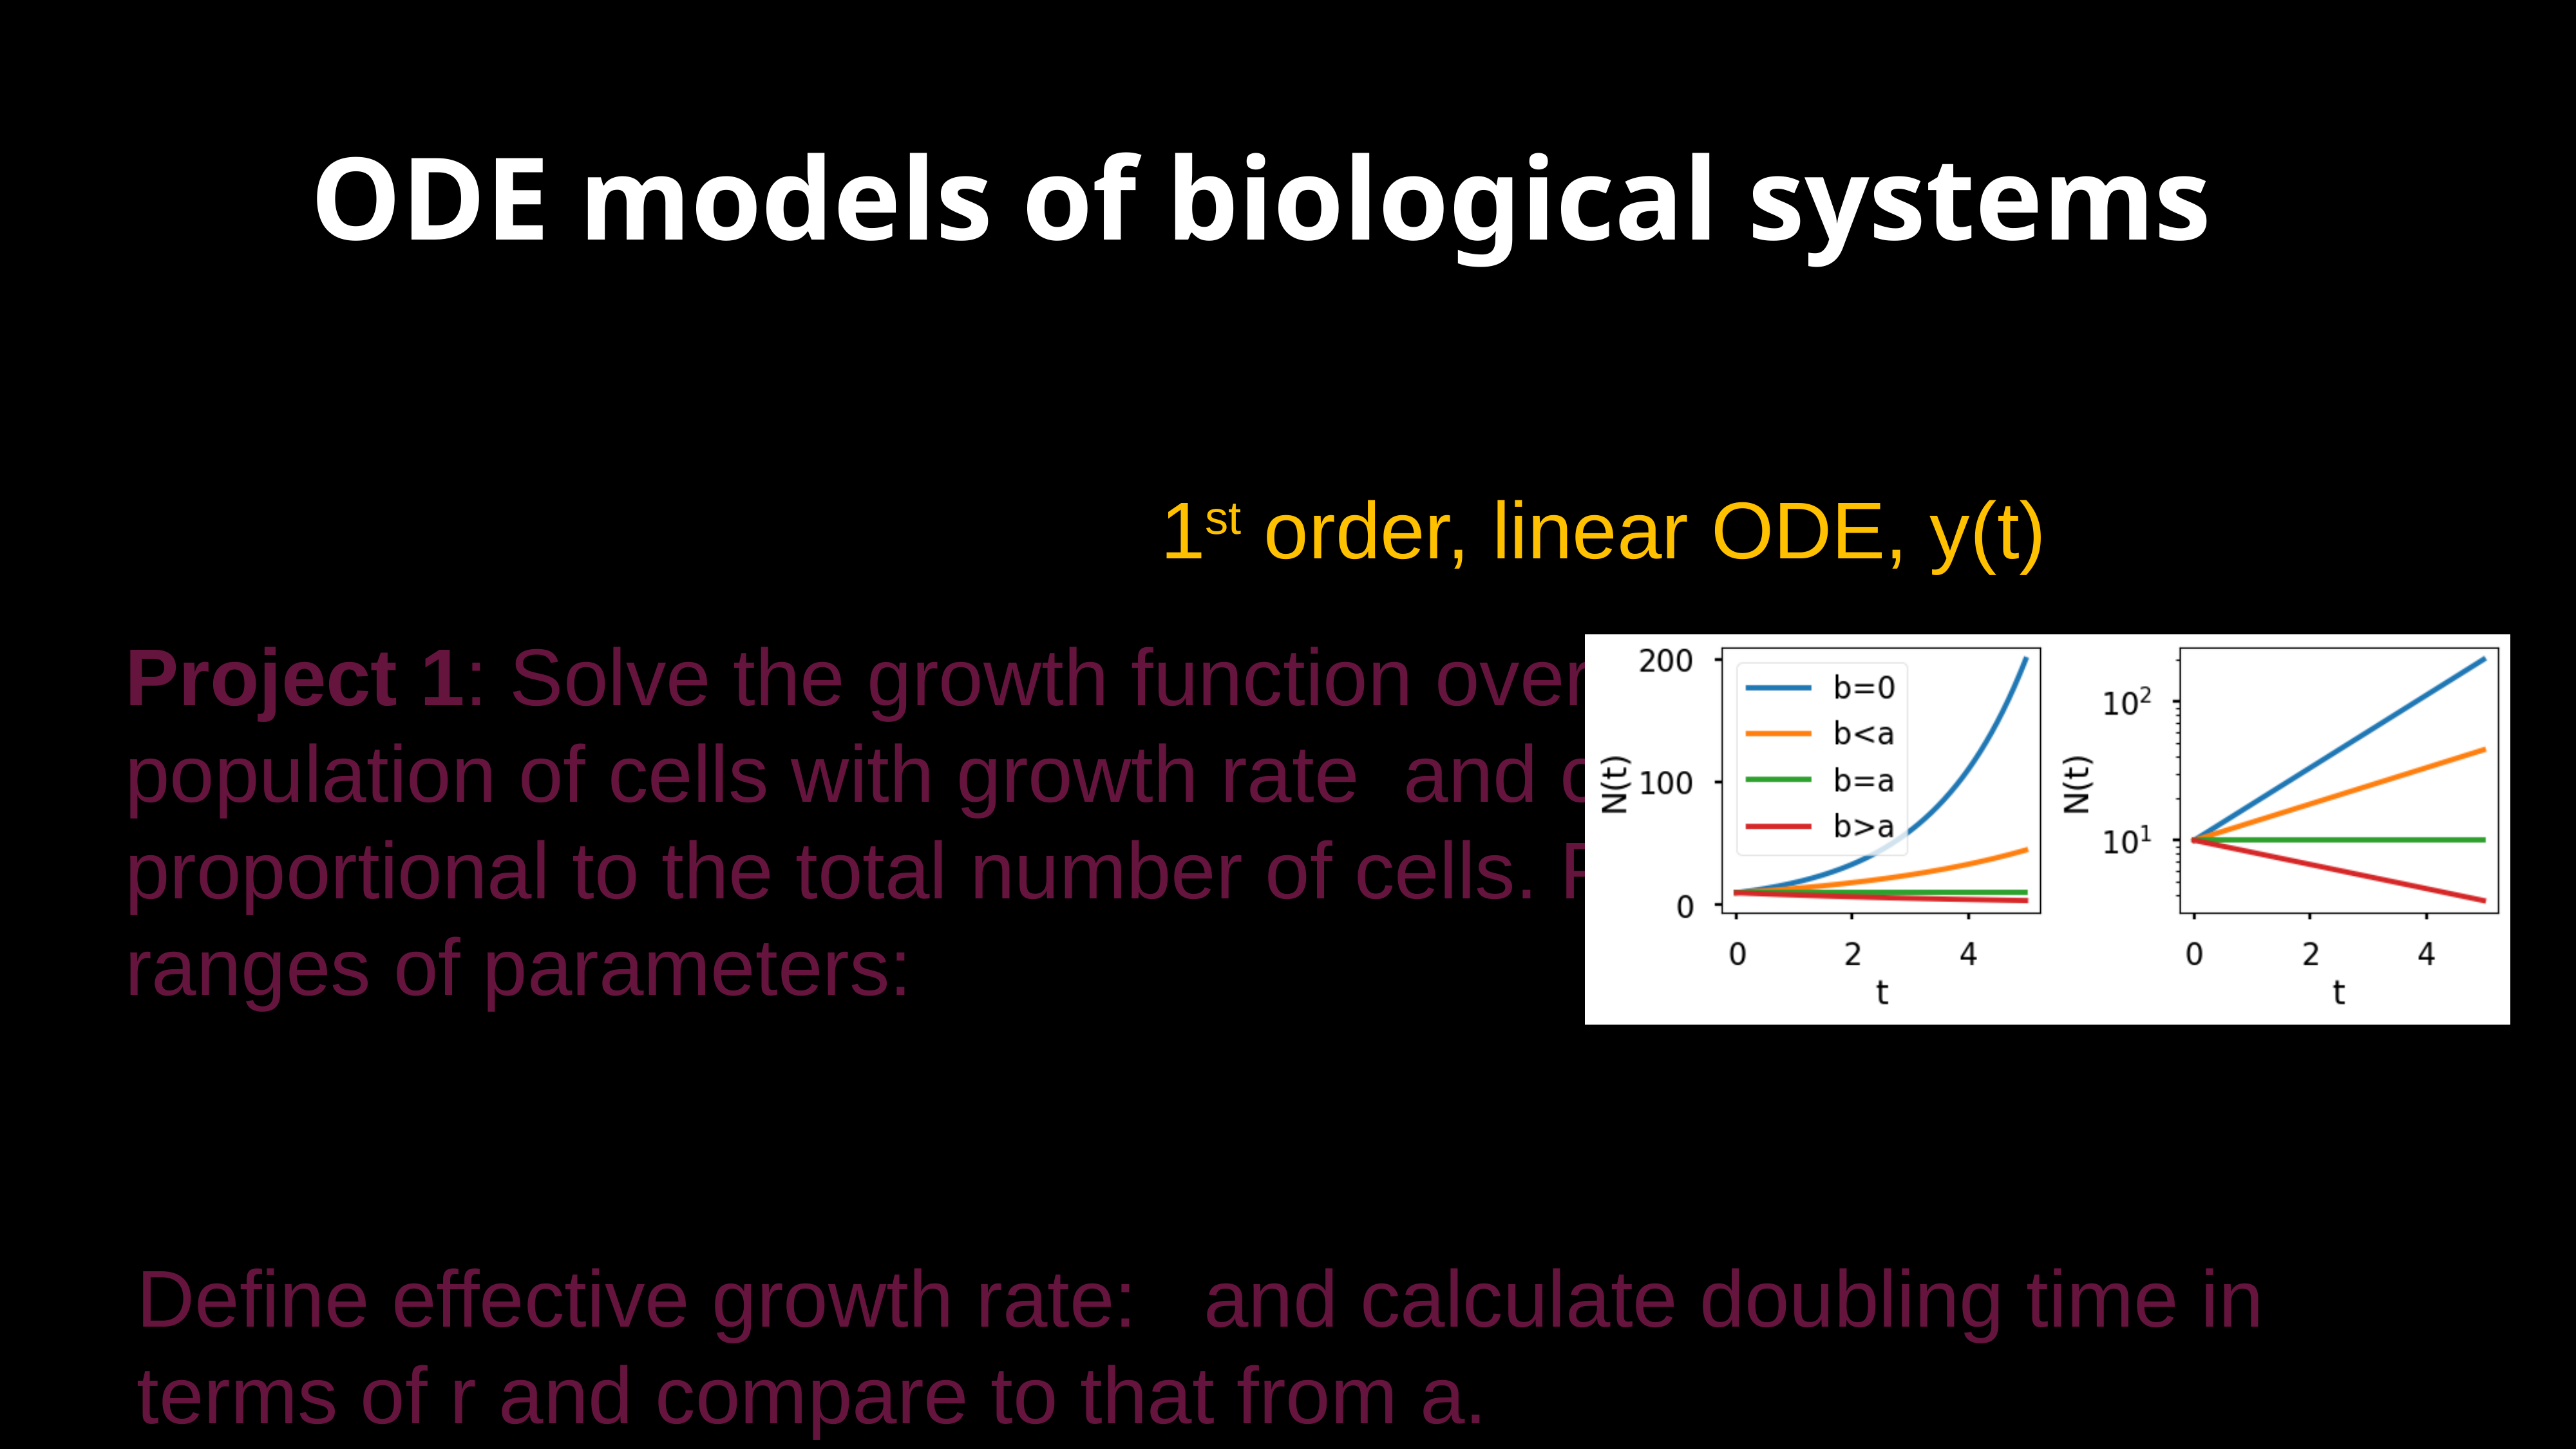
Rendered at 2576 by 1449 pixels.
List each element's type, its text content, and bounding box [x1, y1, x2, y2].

picture [1585, 634, 2510, 1025]
list ODE models of biological systems [100, 2, 2422, 412]
text_box 1st order, linear ODE, y(t) [1151, 473, 2136, 580]
